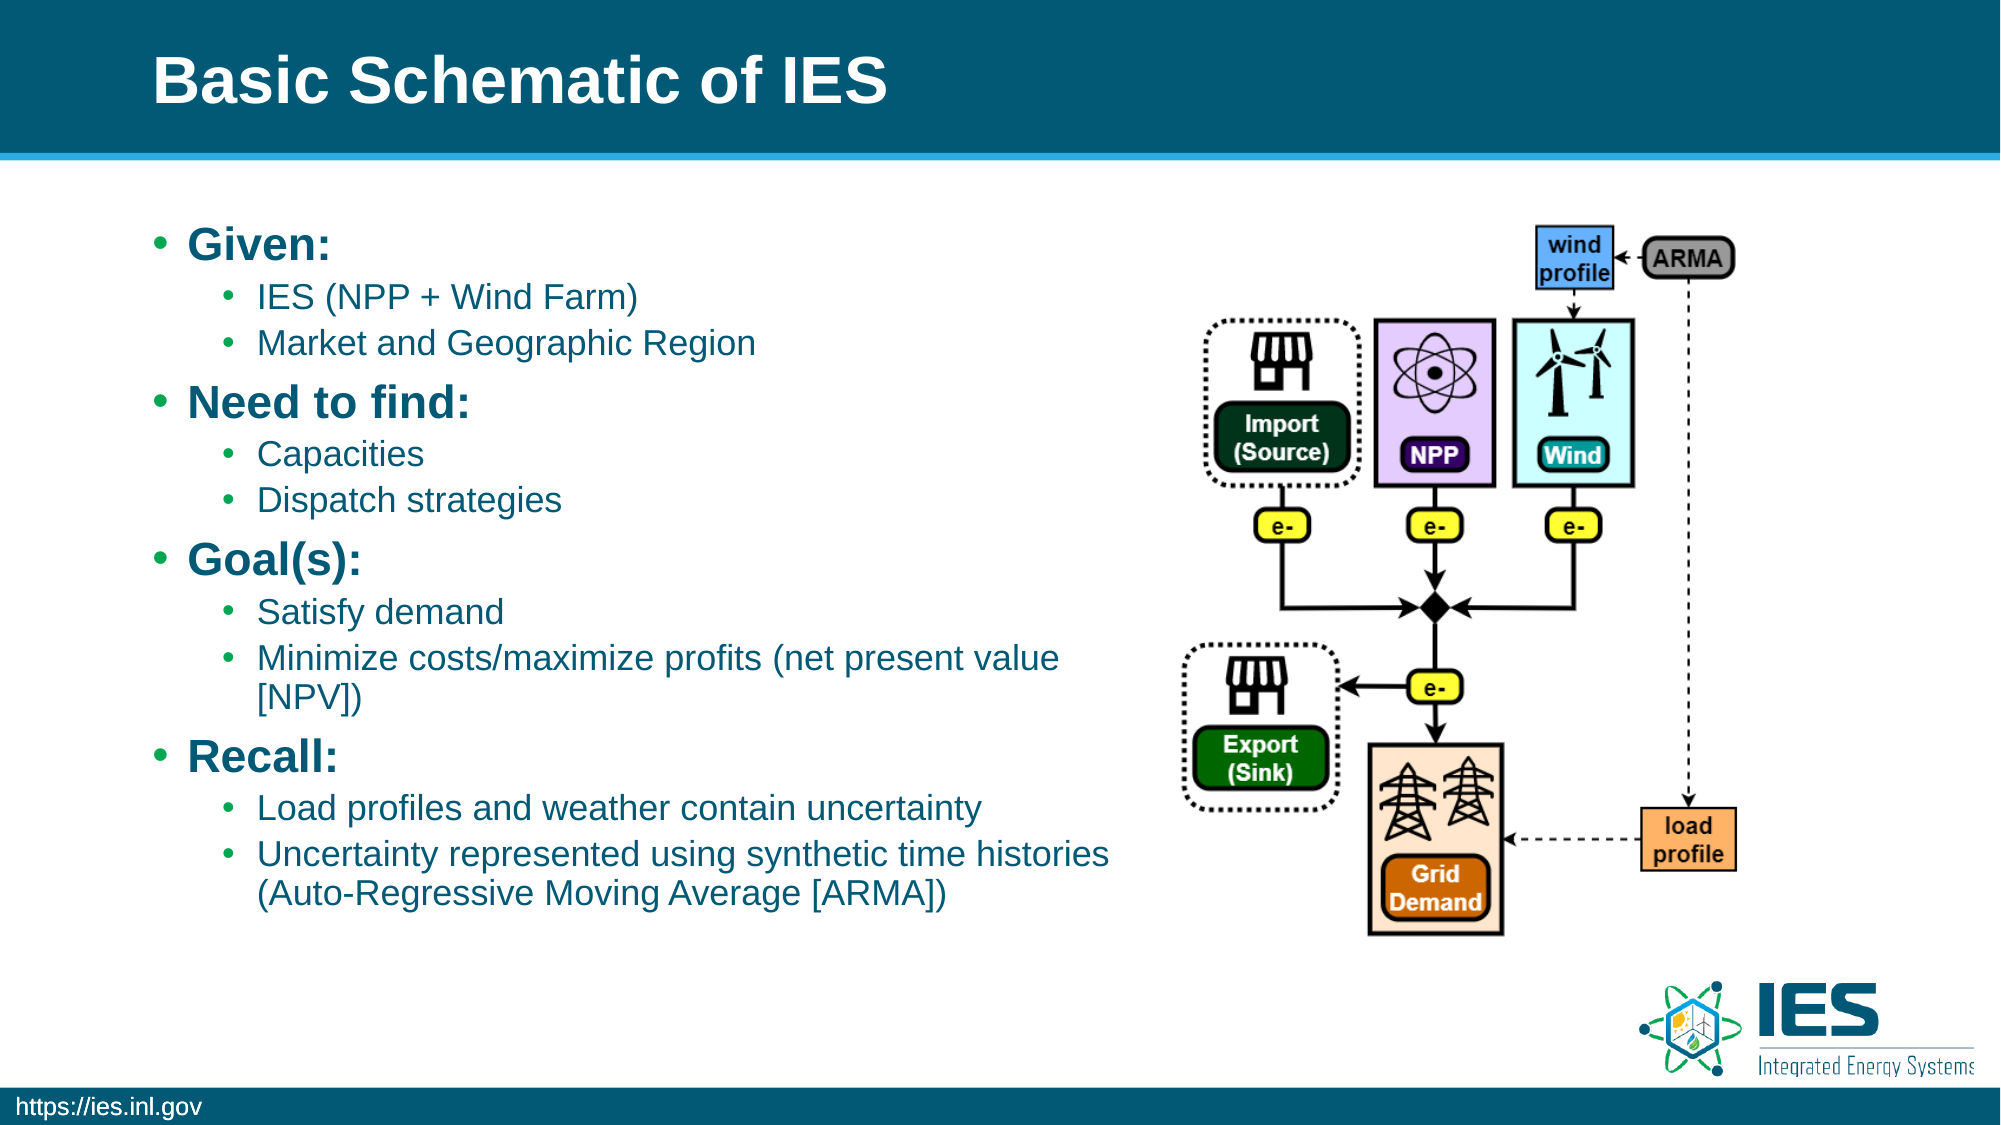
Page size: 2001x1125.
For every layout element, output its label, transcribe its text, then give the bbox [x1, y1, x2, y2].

picture [1172, 214, 1743, 959]
list Given: IES (NPP + Wind Farm) Market and Geographic Region Need to find: Capacities Dispatch strategies Goal(s): Satisfy demand Minimize costs/maximize profits (net present value [NPV]) Recall: Load profiles and weather contain uncertainty Uncertainty represented using synthetic time histories (Auto-Regressive Moving Average [ARMA]) [137, 213, 1163, 925]
title Basic Schematic of IES [137, 0, 1863, 191]
